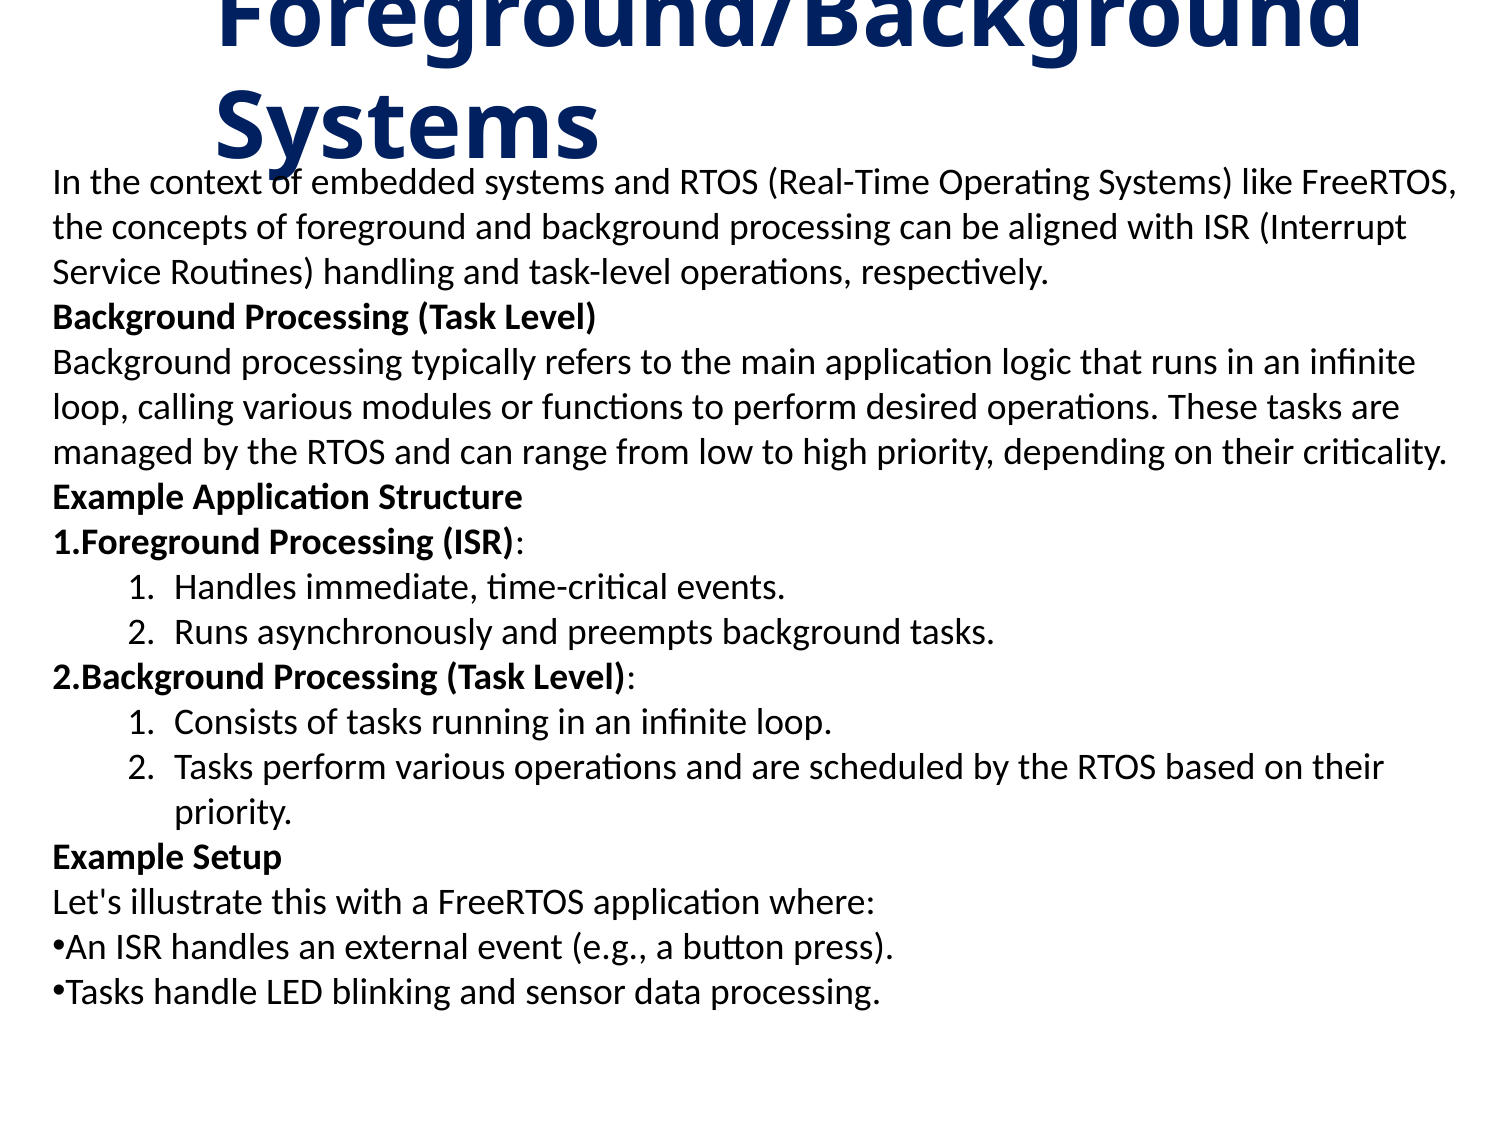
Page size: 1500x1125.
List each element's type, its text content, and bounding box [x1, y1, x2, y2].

title Foreground/Background Systems [165, 0, 1500, 178]
text_box In the context of embedded systems and RTOS (Real-Time Operating Systems) like FreeRTOS, the concepts of foreground and background processing can be aligned with ISR (Interrupt Service Routines) handling and task-level operations, respectively. Background Processing (Task Level) Background processing typically refers to the main application logic that runs in an infinite loop, calling various modules or functions to perform desired operations. These tasks are managed by the RTOS and can range from low to high priority, depending on their criticality. Example Application Structure Foreground Processing (ISR): Handles immediate, time-critical events. Runs asynchronously and preempts background tasks. Background Processing (Task Level): Consists of tasks running in an infinite loop. Tasks perform various operations and are scheduled by the RTOS based on their priority. Example Setup Let's illustrate this with a FreeRTOS application where: An ISR handles an external event (e.g., a button press). Tasks handle LED blinking and sensor data processing. [37, 149, 1491, 1020]
